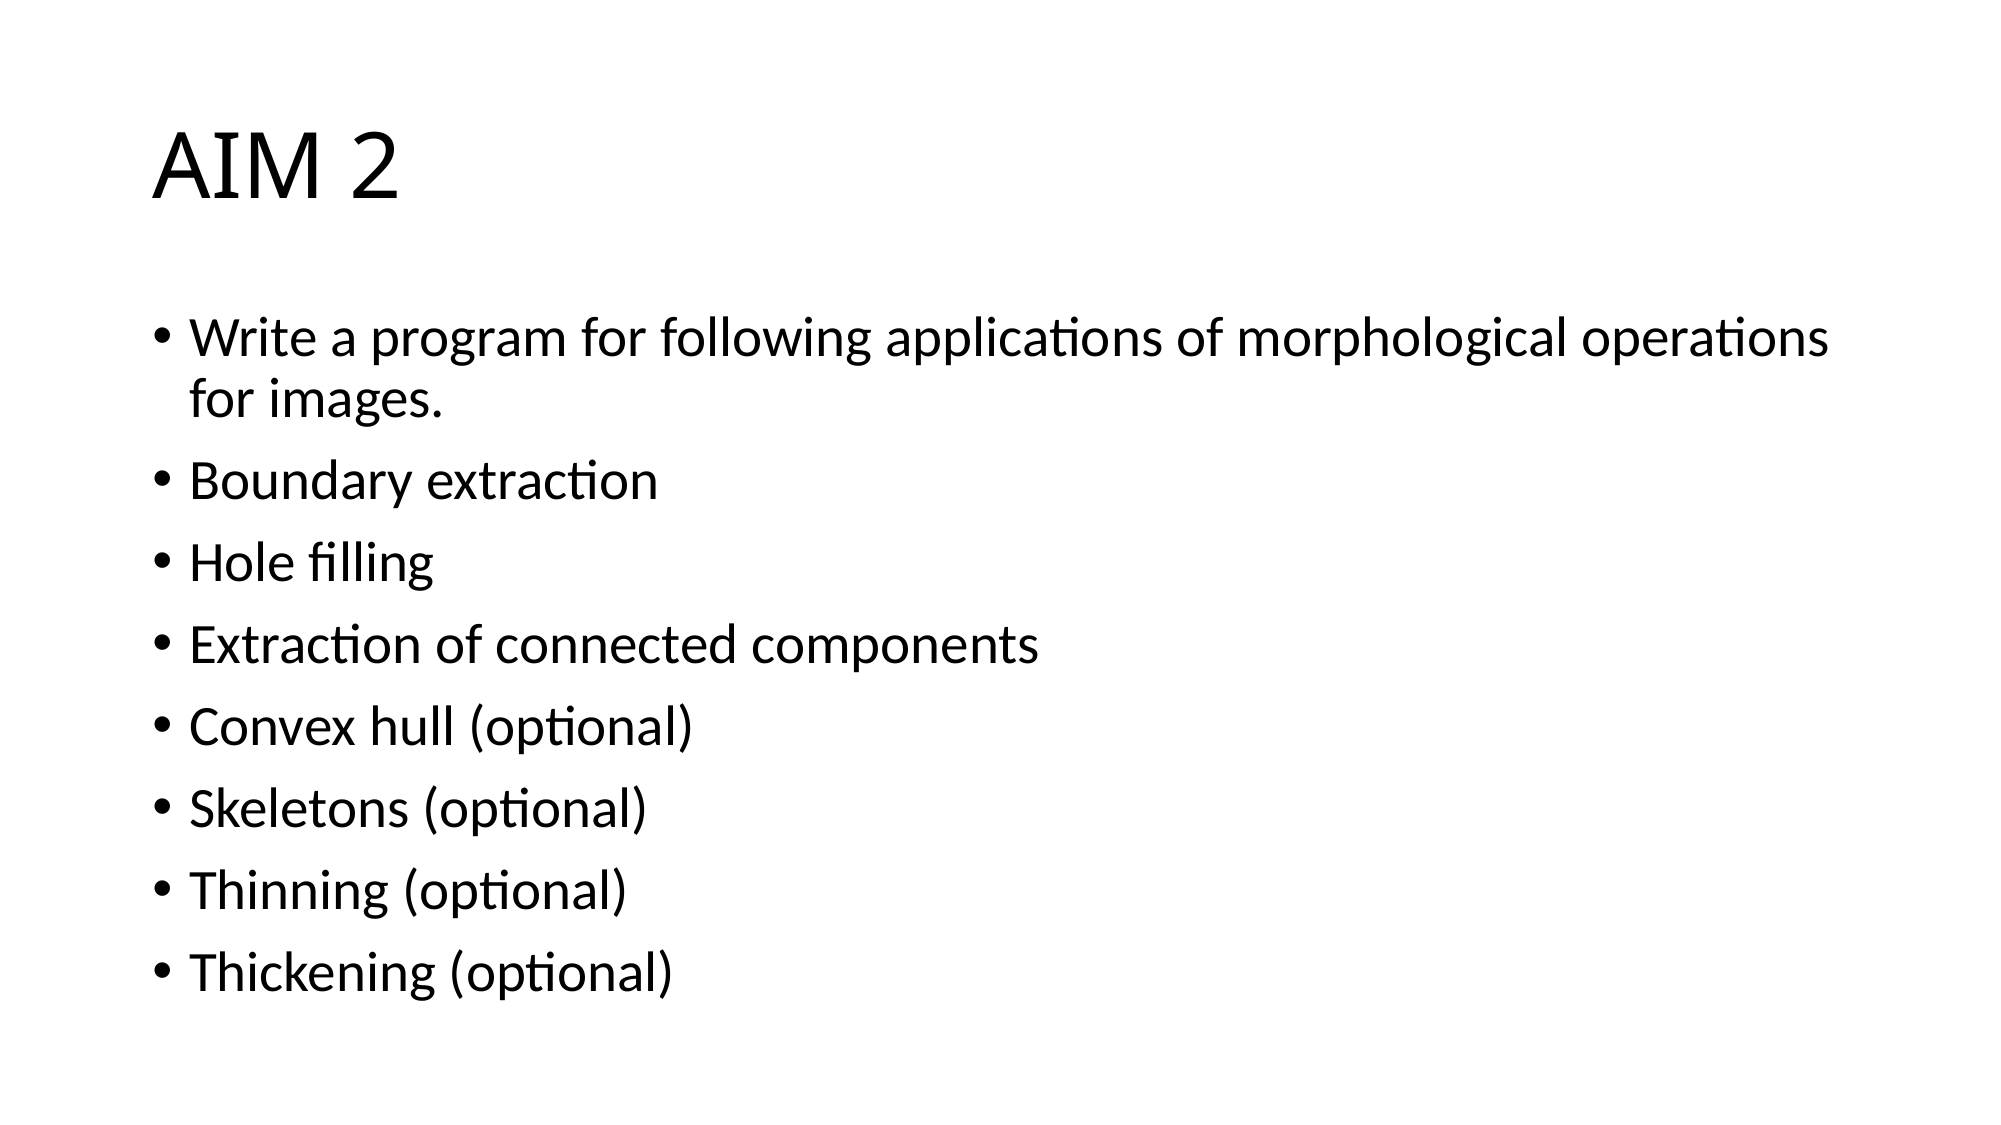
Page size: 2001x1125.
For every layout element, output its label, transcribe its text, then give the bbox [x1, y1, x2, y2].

title AIM 2 [137, 59, 1863, 278]
list Write a program for following applications of morphological operations for images. Boundary extraction Hole filling Extraction of connected components Convex hull (optional) Skeletons (optional) Thinning (optional) Thickening (optional) [137, 299, 1863, 1014]
